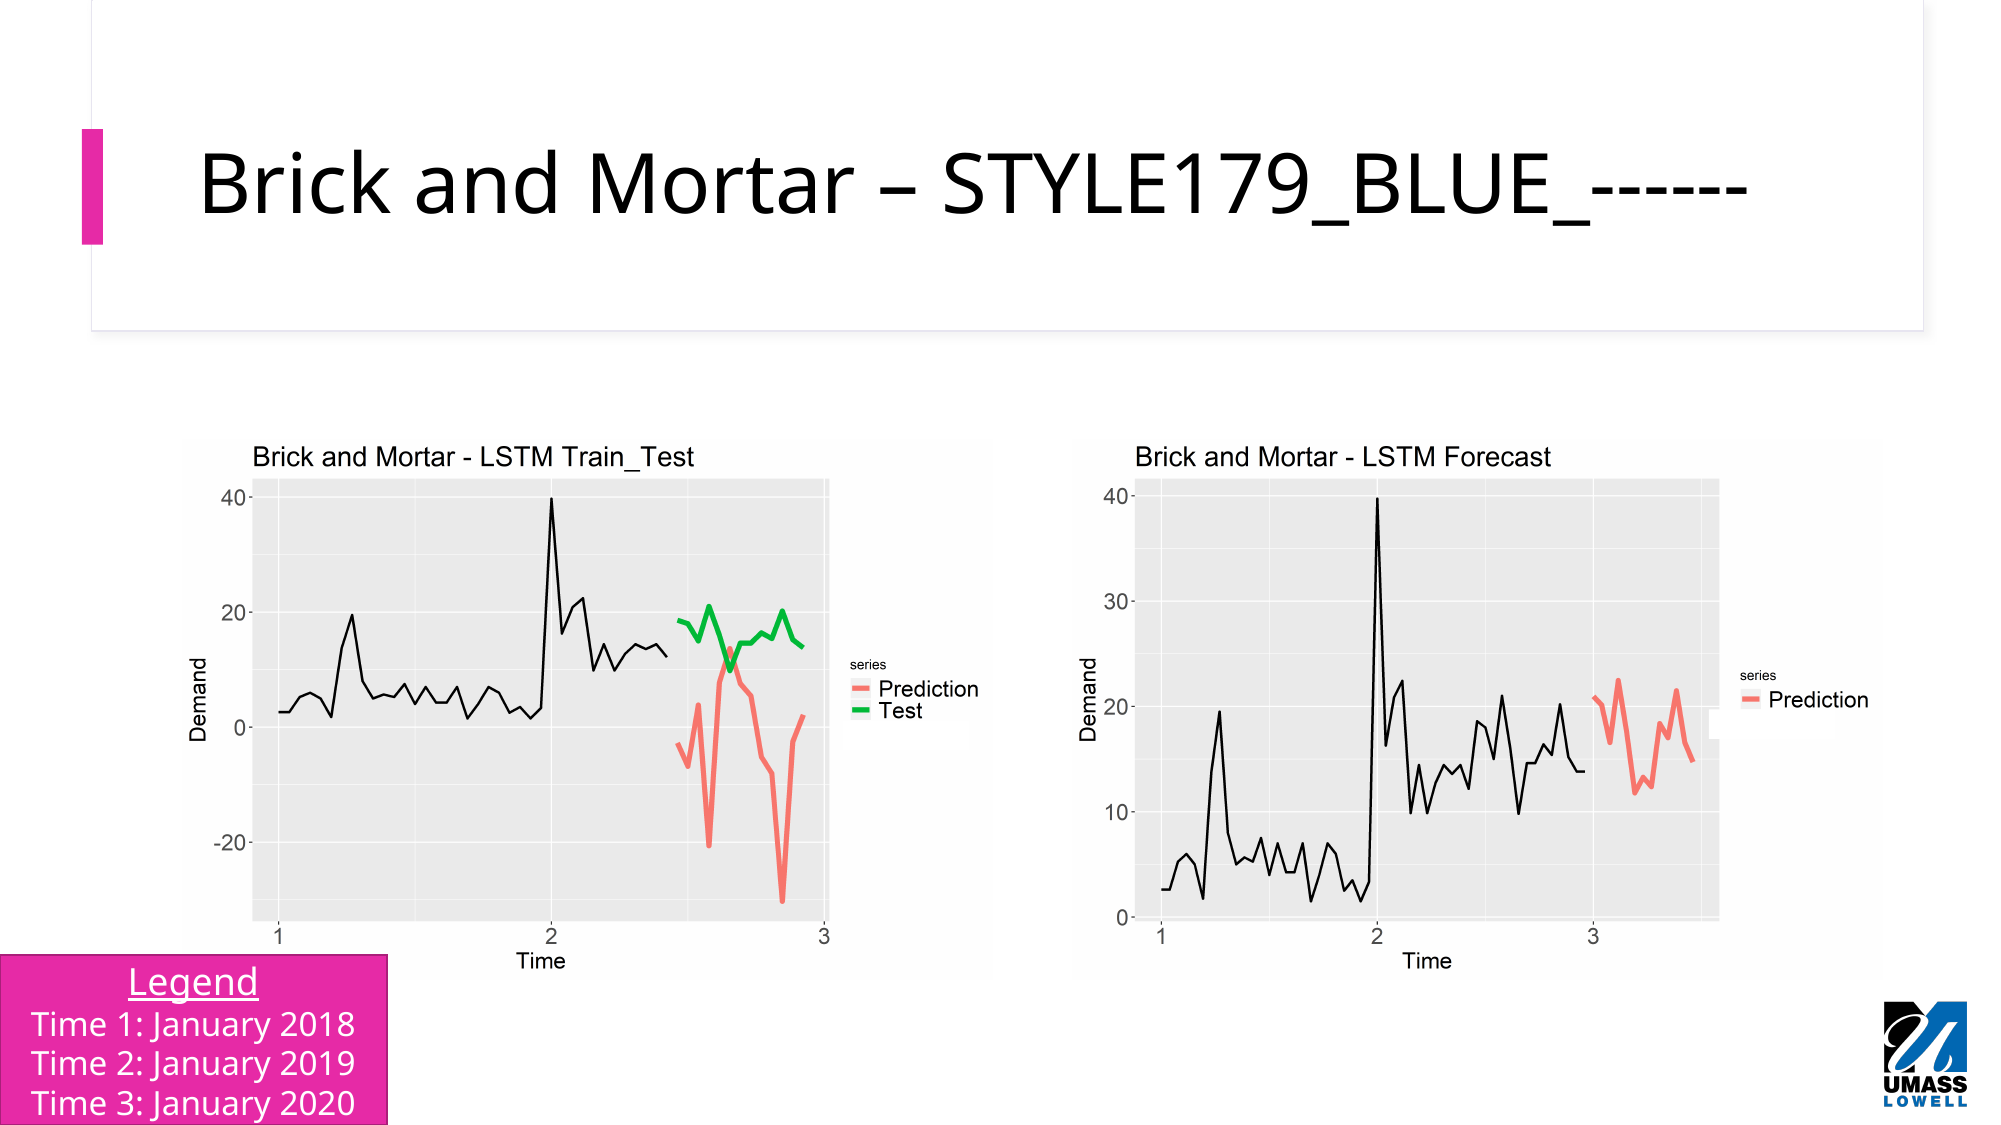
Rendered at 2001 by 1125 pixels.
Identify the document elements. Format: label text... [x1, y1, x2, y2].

title Brick and Mortar – STYLE179_BLUE_------ [183, 90, 1851, 284]
text_box Legend Time 1: January 2018 Time 2: January 2019 Time 3: January 2020 [0, 954, 388, 1125]
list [182, 439, 993, 980]
picture [1882, 999, 1969, 1112]
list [1072, 439, 1883, 980]
